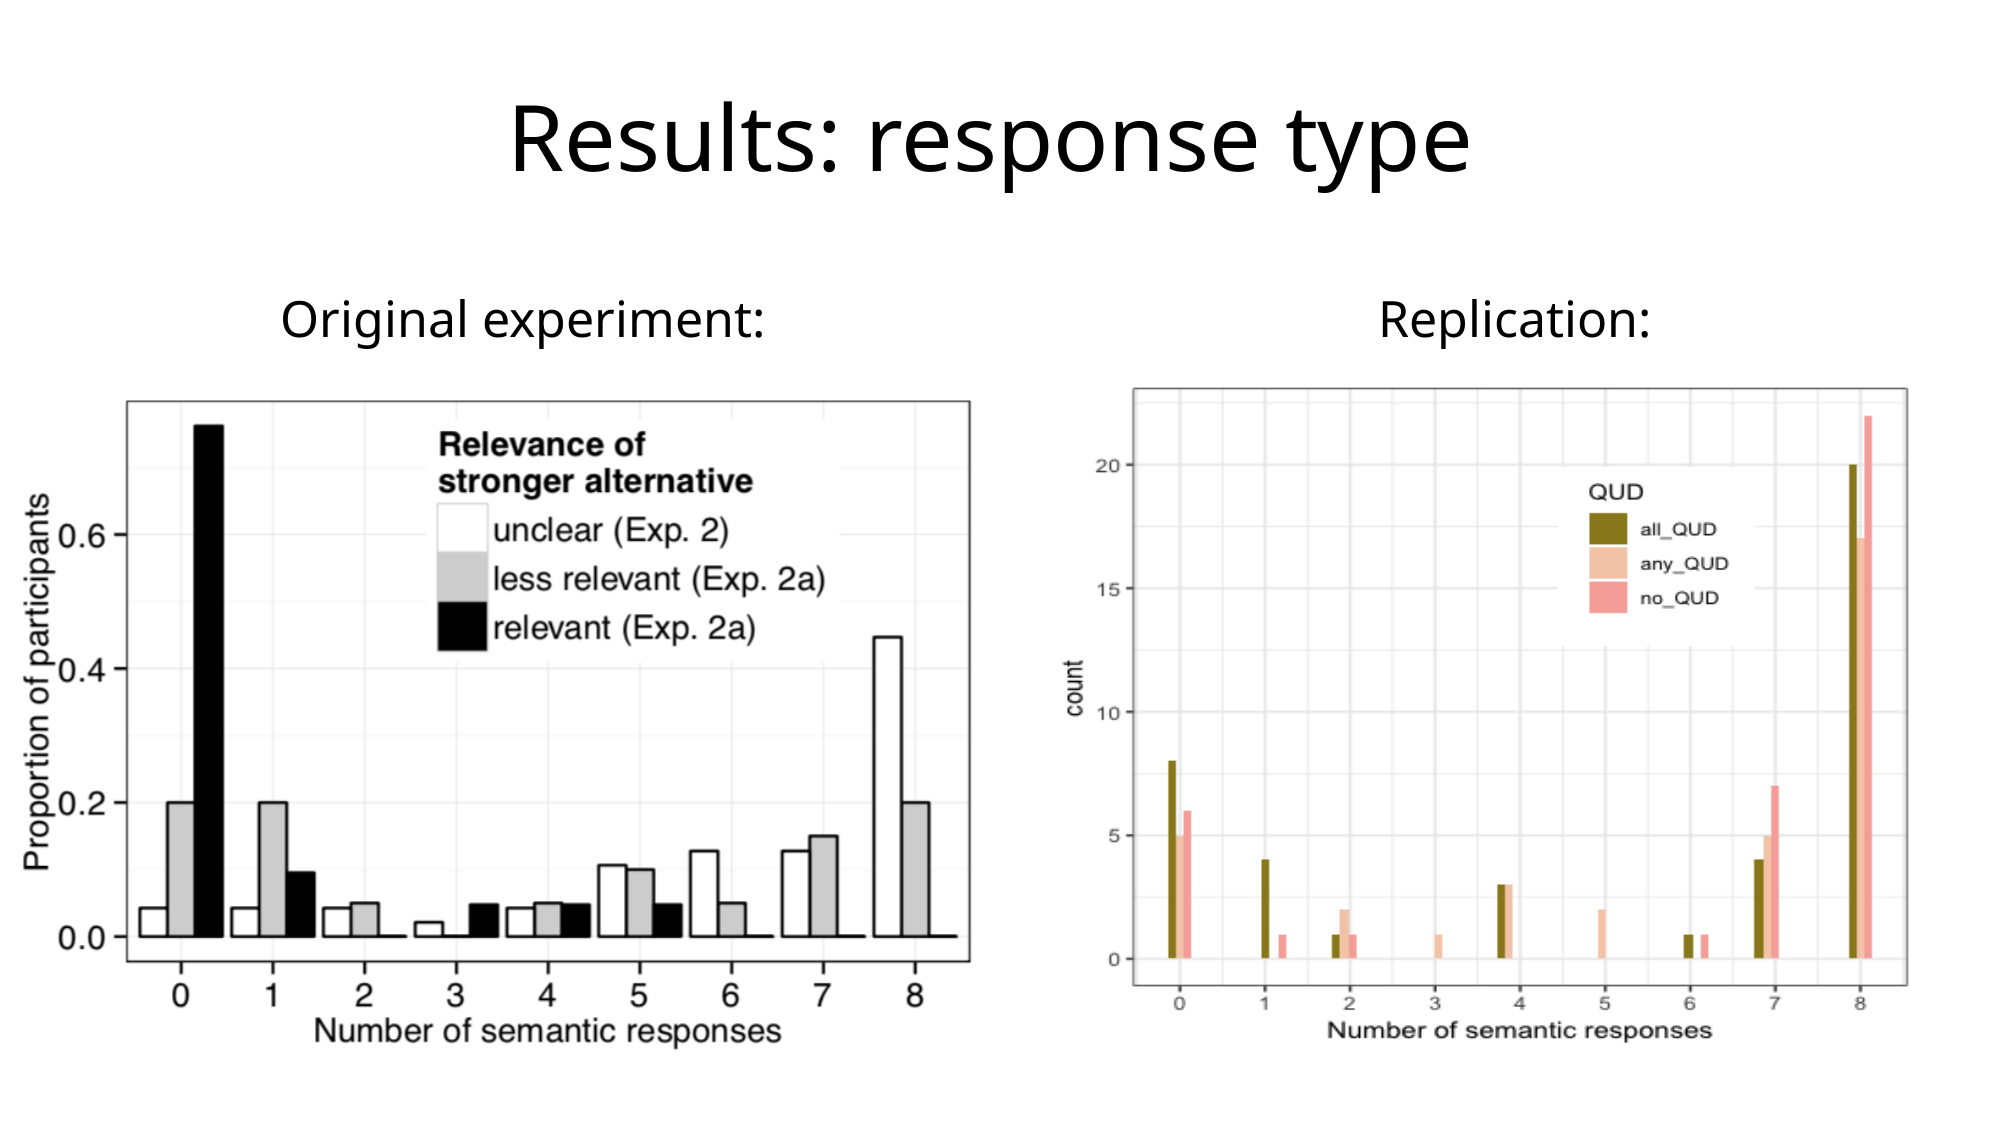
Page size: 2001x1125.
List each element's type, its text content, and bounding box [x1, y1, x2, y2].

text_box Results: response type [128, 33, 1854, 251]
text_box Replication: [1363, 280, 1668, 356]
picture [1049, 377, 1938, 1054]
text_box Original experiment: [266, 280, 782, 355]
picture [0, 377, 997, 1053]
